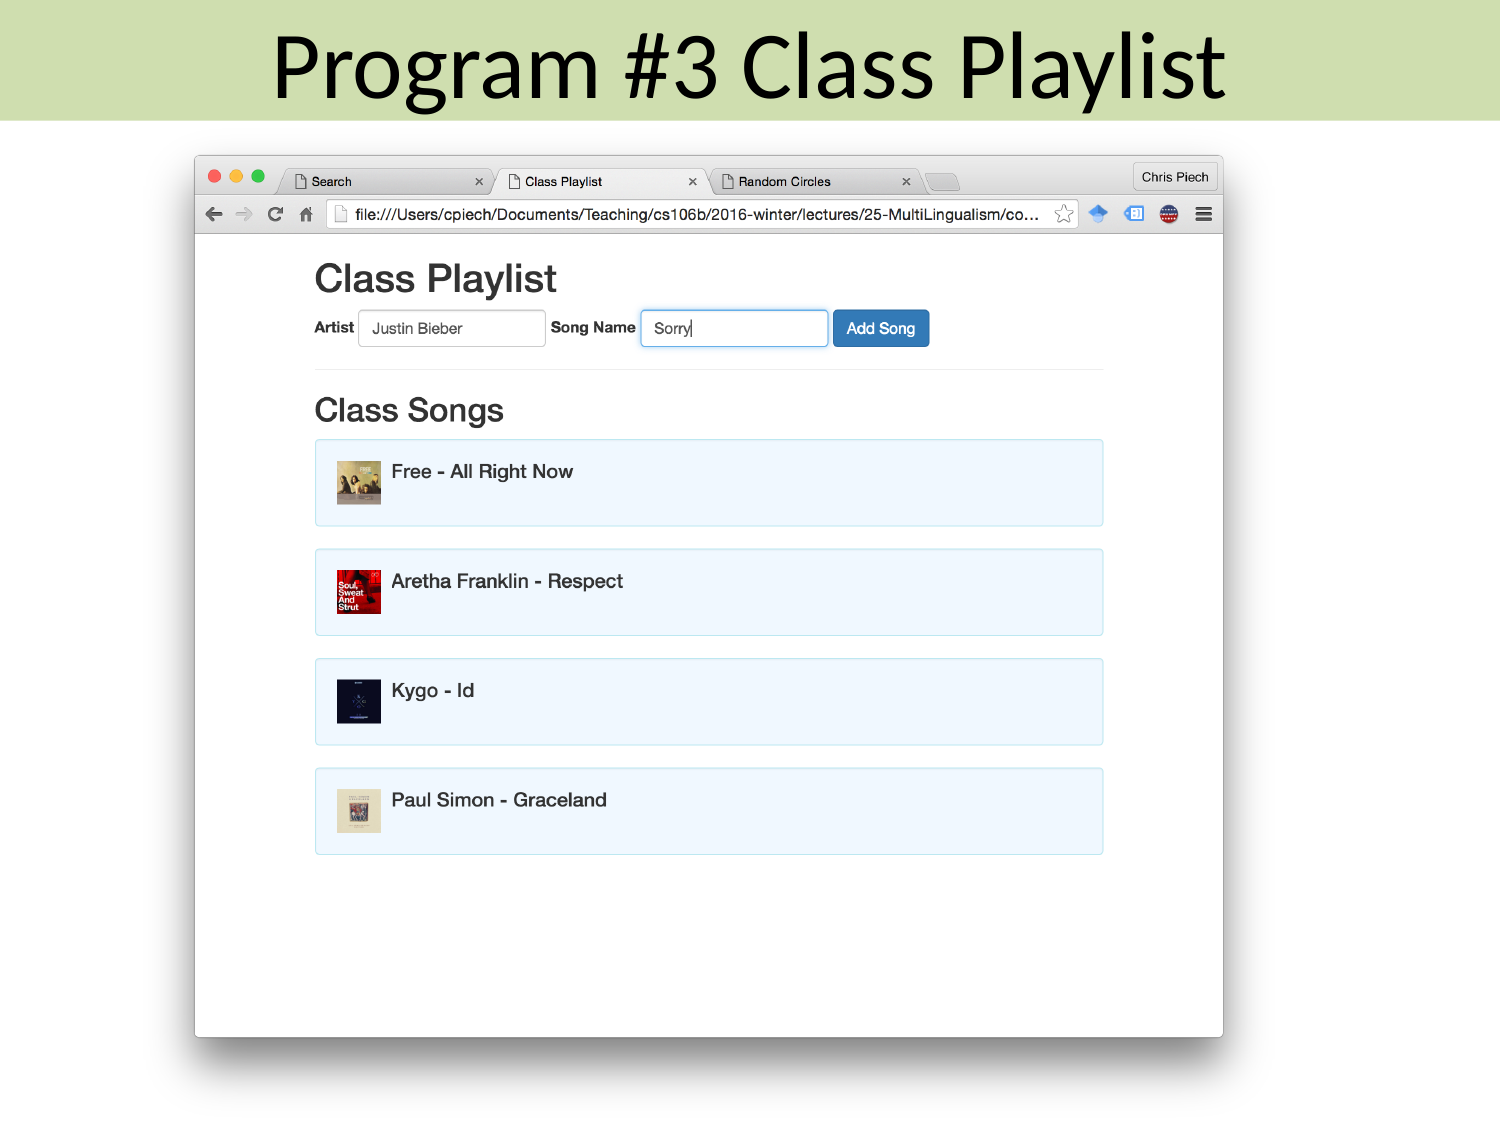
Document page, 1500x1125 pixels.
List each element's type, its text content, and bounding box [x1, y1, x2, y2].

picture [133, 120, 1284, 1125]
text_box Program #3 Class Playlist [0, 0, 1500, 121]
